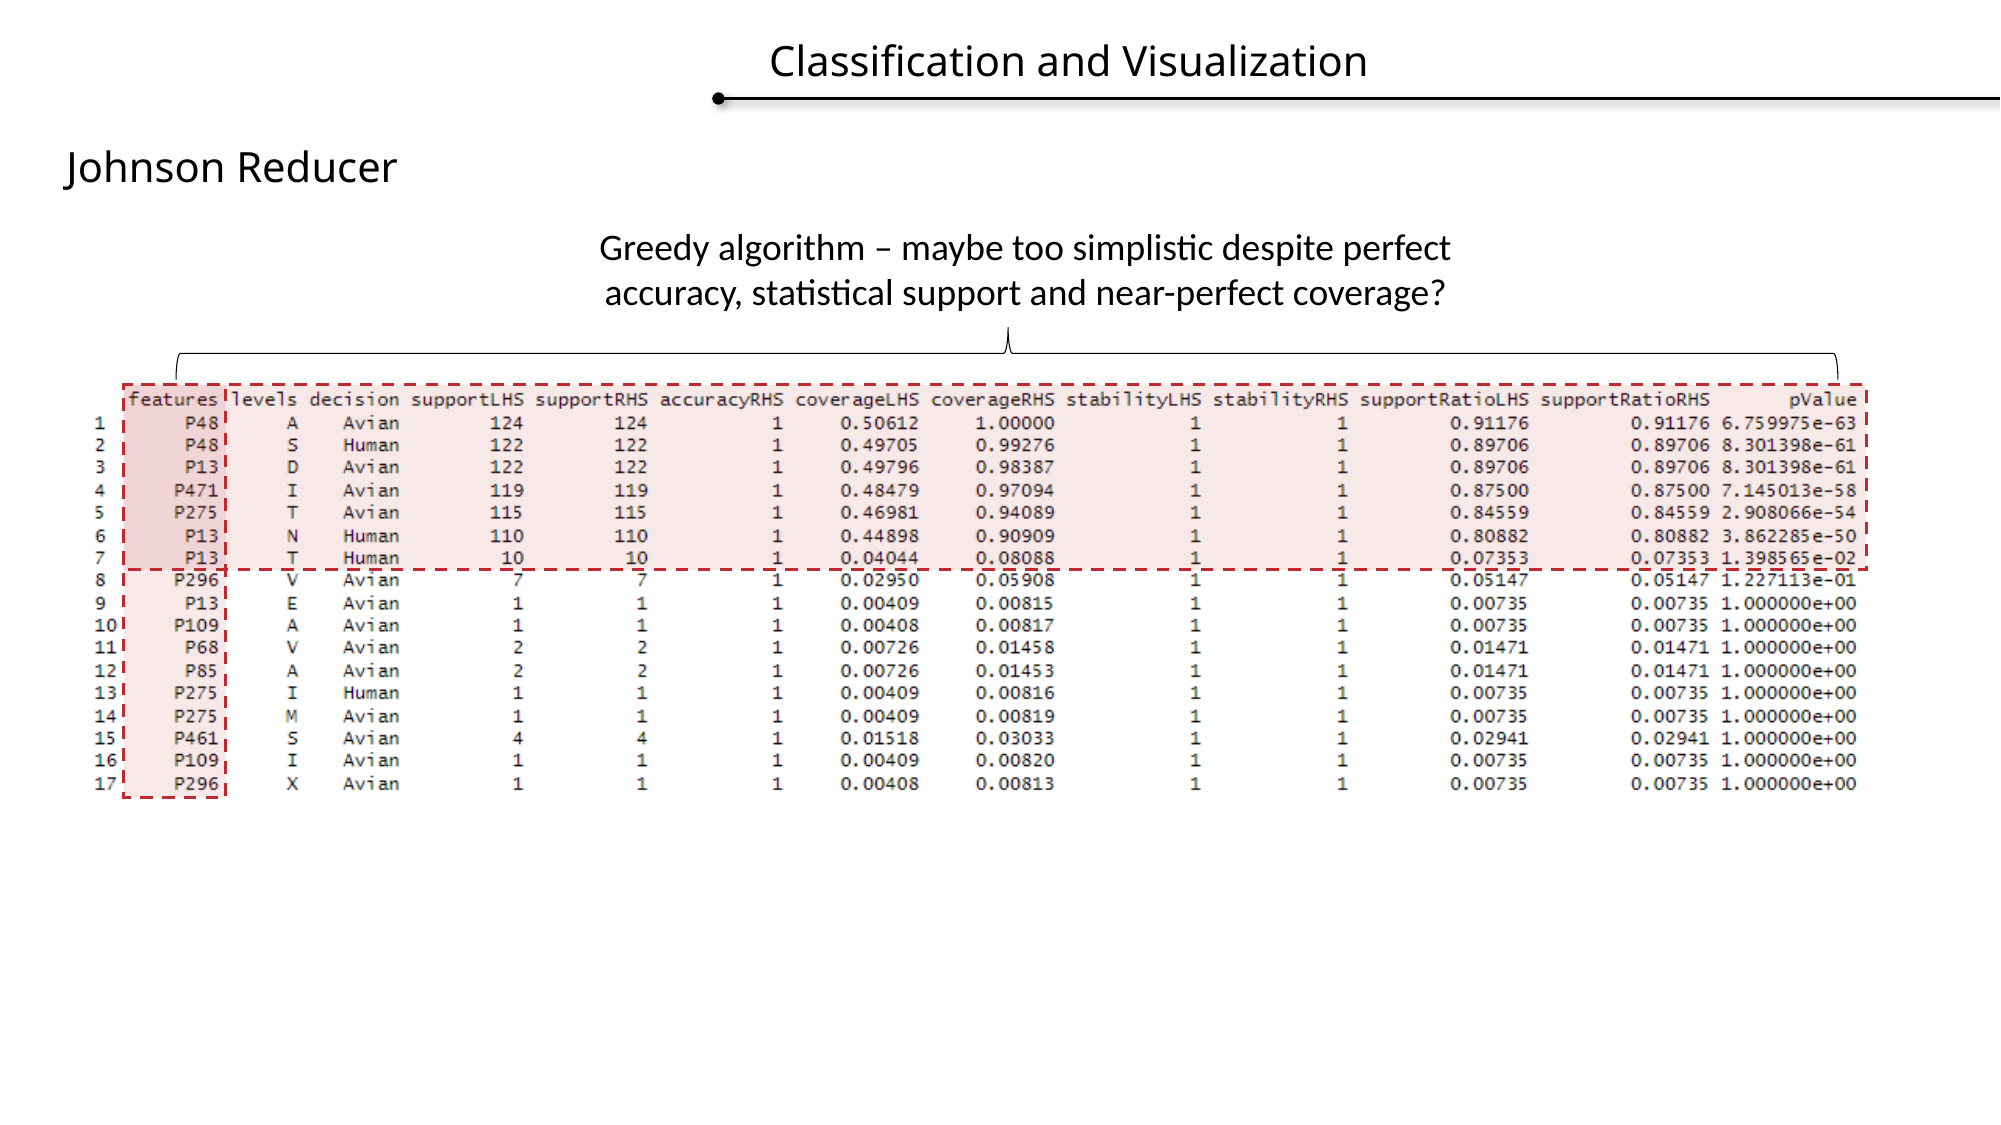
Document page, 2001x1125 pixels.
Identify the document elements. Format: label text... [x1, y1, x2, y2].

text_box Johnson Reducer [51, 133, 454, 199]
text_box Classification and Visualization [754, 27, 1923, 93]
picture [94, 384, 1867, 798]
text_box [175, 327, 1839, 380]
text_box Greedy algorithm – maybe too simplistic despite perfect accuracy, statistical support and near-perfect coverage? [515, 215, 1537, 321]
